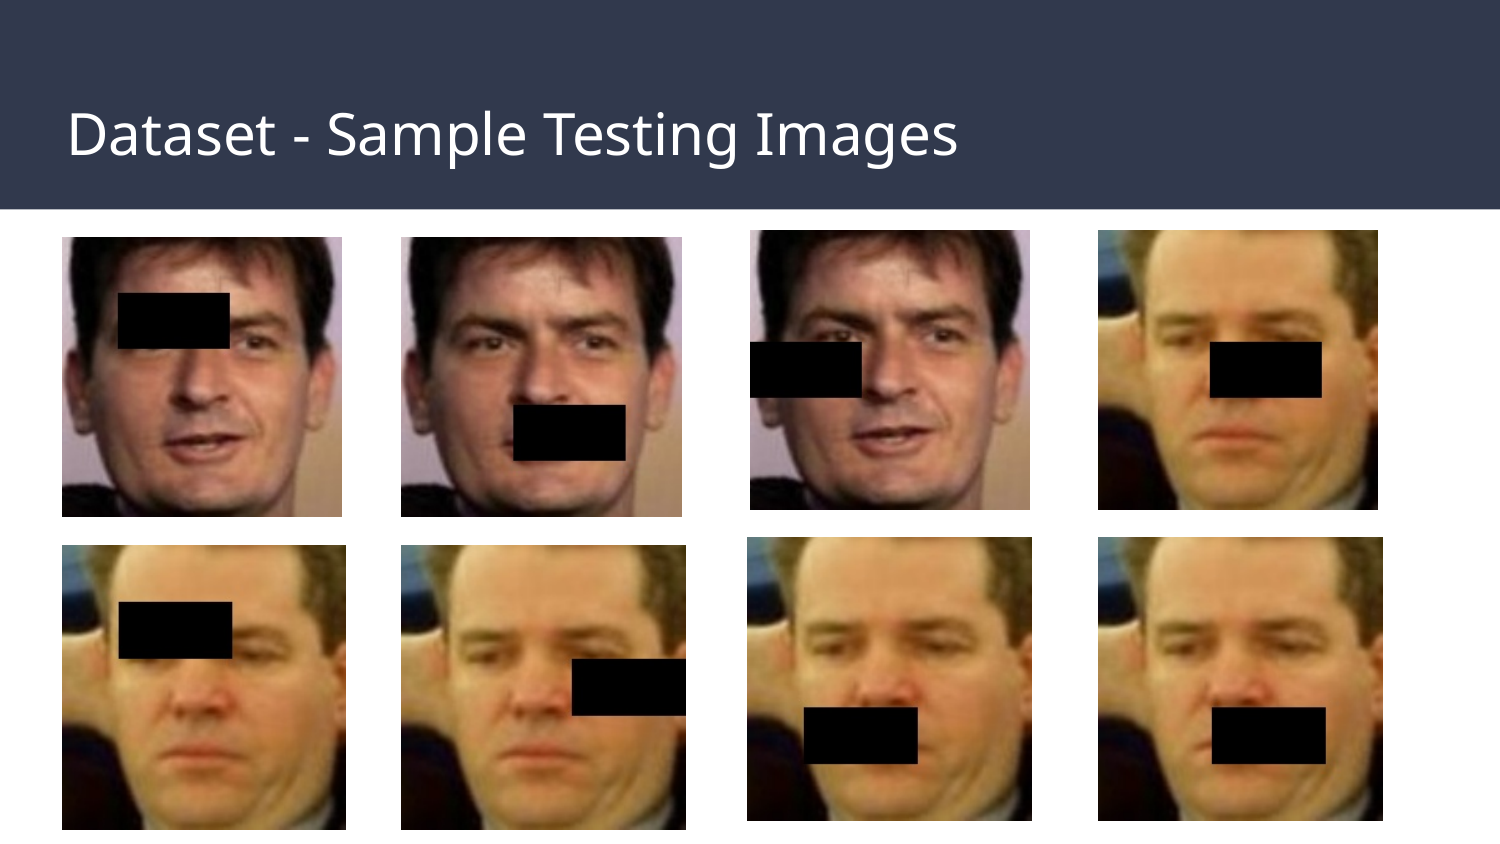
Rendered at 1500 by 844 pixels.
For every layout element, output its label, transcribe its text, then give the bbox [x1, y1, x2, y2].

picture [1097, 230, 1378, 511]
picture [61, 237, 342, 518]
picture [61, 545, 347, 830]
picture [749, 230, 1030, 511]
picture [747, 536, 1032, 822]
picture [1097, 536, 1383, 822]
picture [401, 545, 686, 830]
picture [401, 237, 682, 518]
title Dataset - Sample Testing Images [51, 82, 1449, 185]
